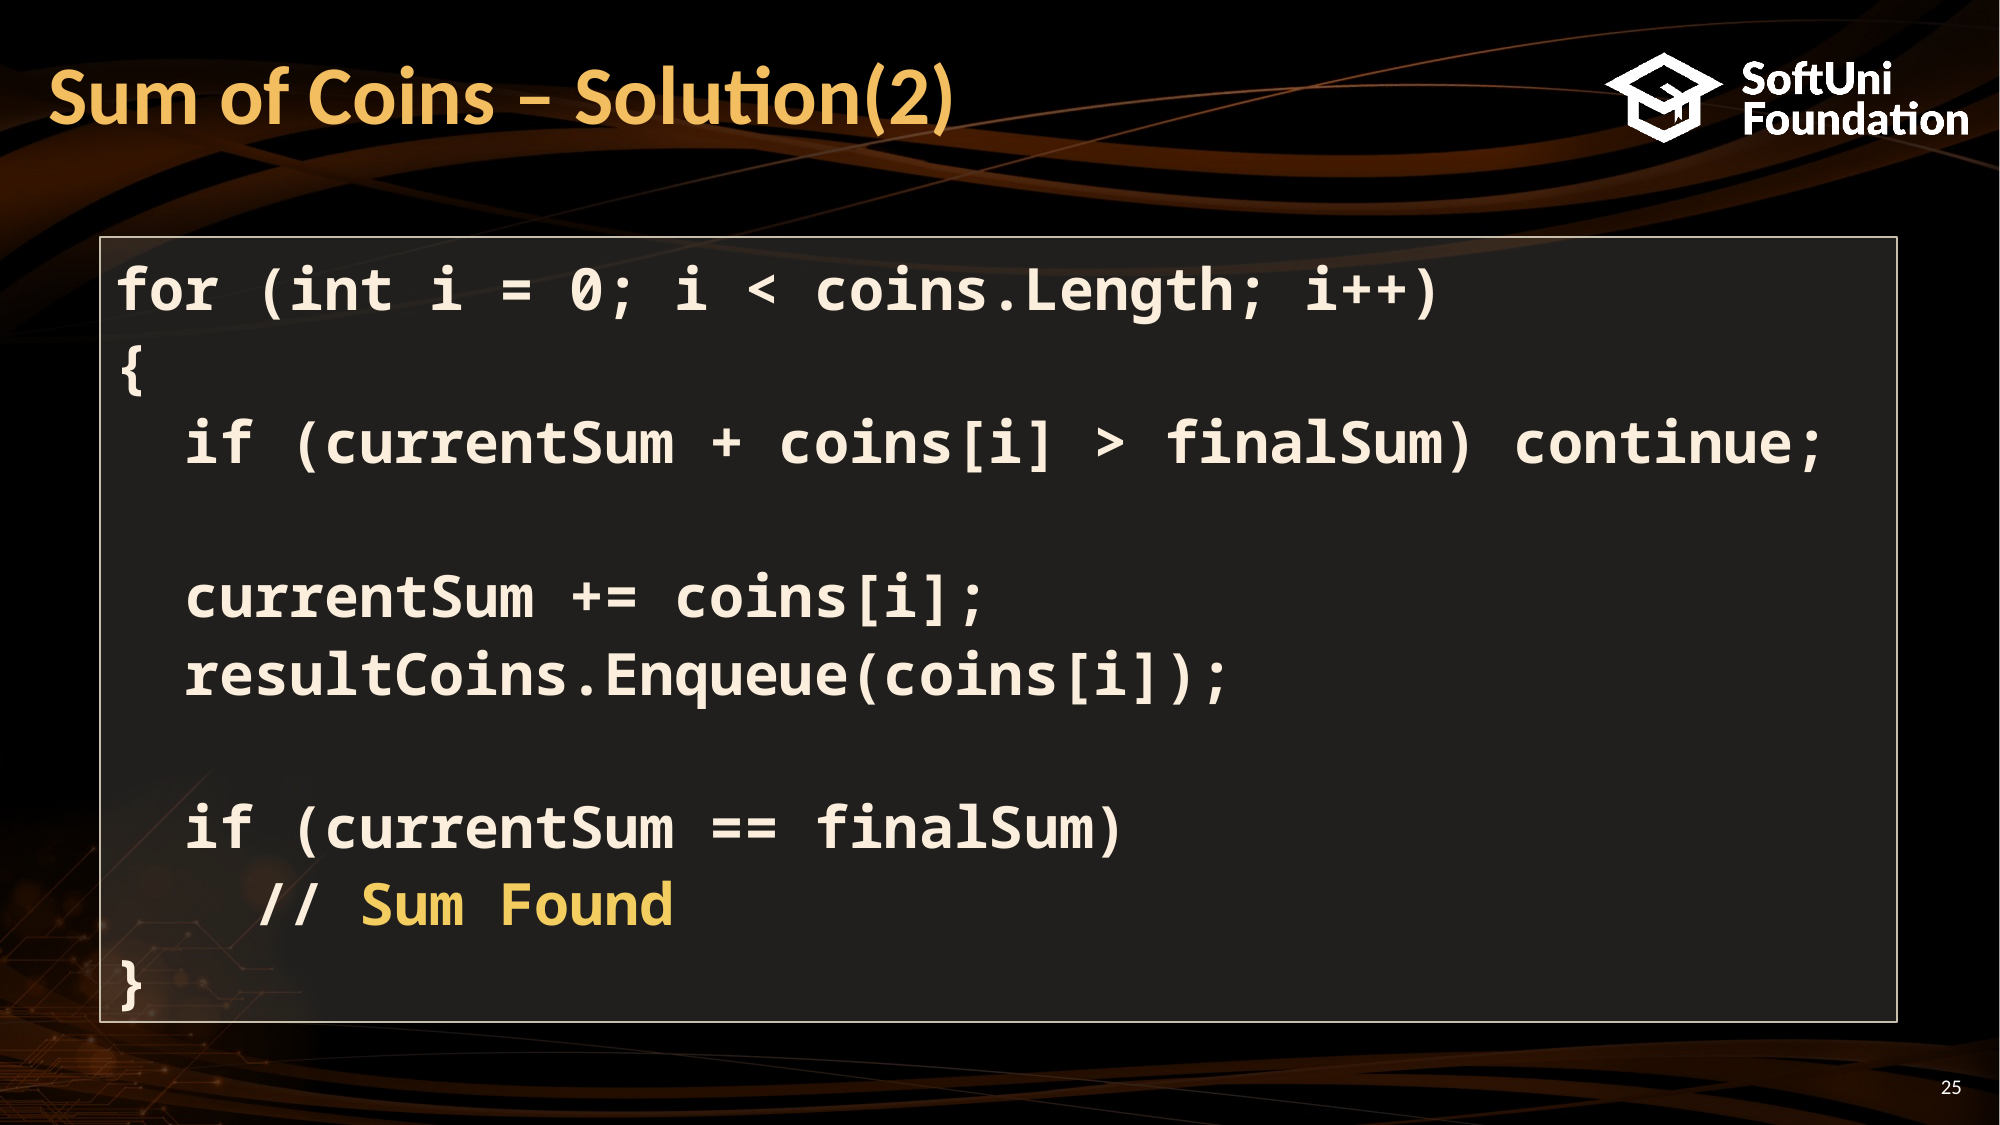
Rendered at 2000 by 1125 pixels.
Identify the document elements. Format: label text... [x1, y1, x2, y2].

text_box for (int i = 0; i < coins.Length; i++) { if (currentSum + coins[i] > finalSum) continue; currentSum += coins[i]; resultCoins.Enqueue(coins[i]); if (currentSum == finalSum) // Sum Found } [99, 237, 1898, 1022]
slide_number 25 [1897, 1070, 1968, 1103]
picture [0, 0, 2000, 1125]
title Sum of Coins – Solution(2) [30, 6, 1602, 189]
